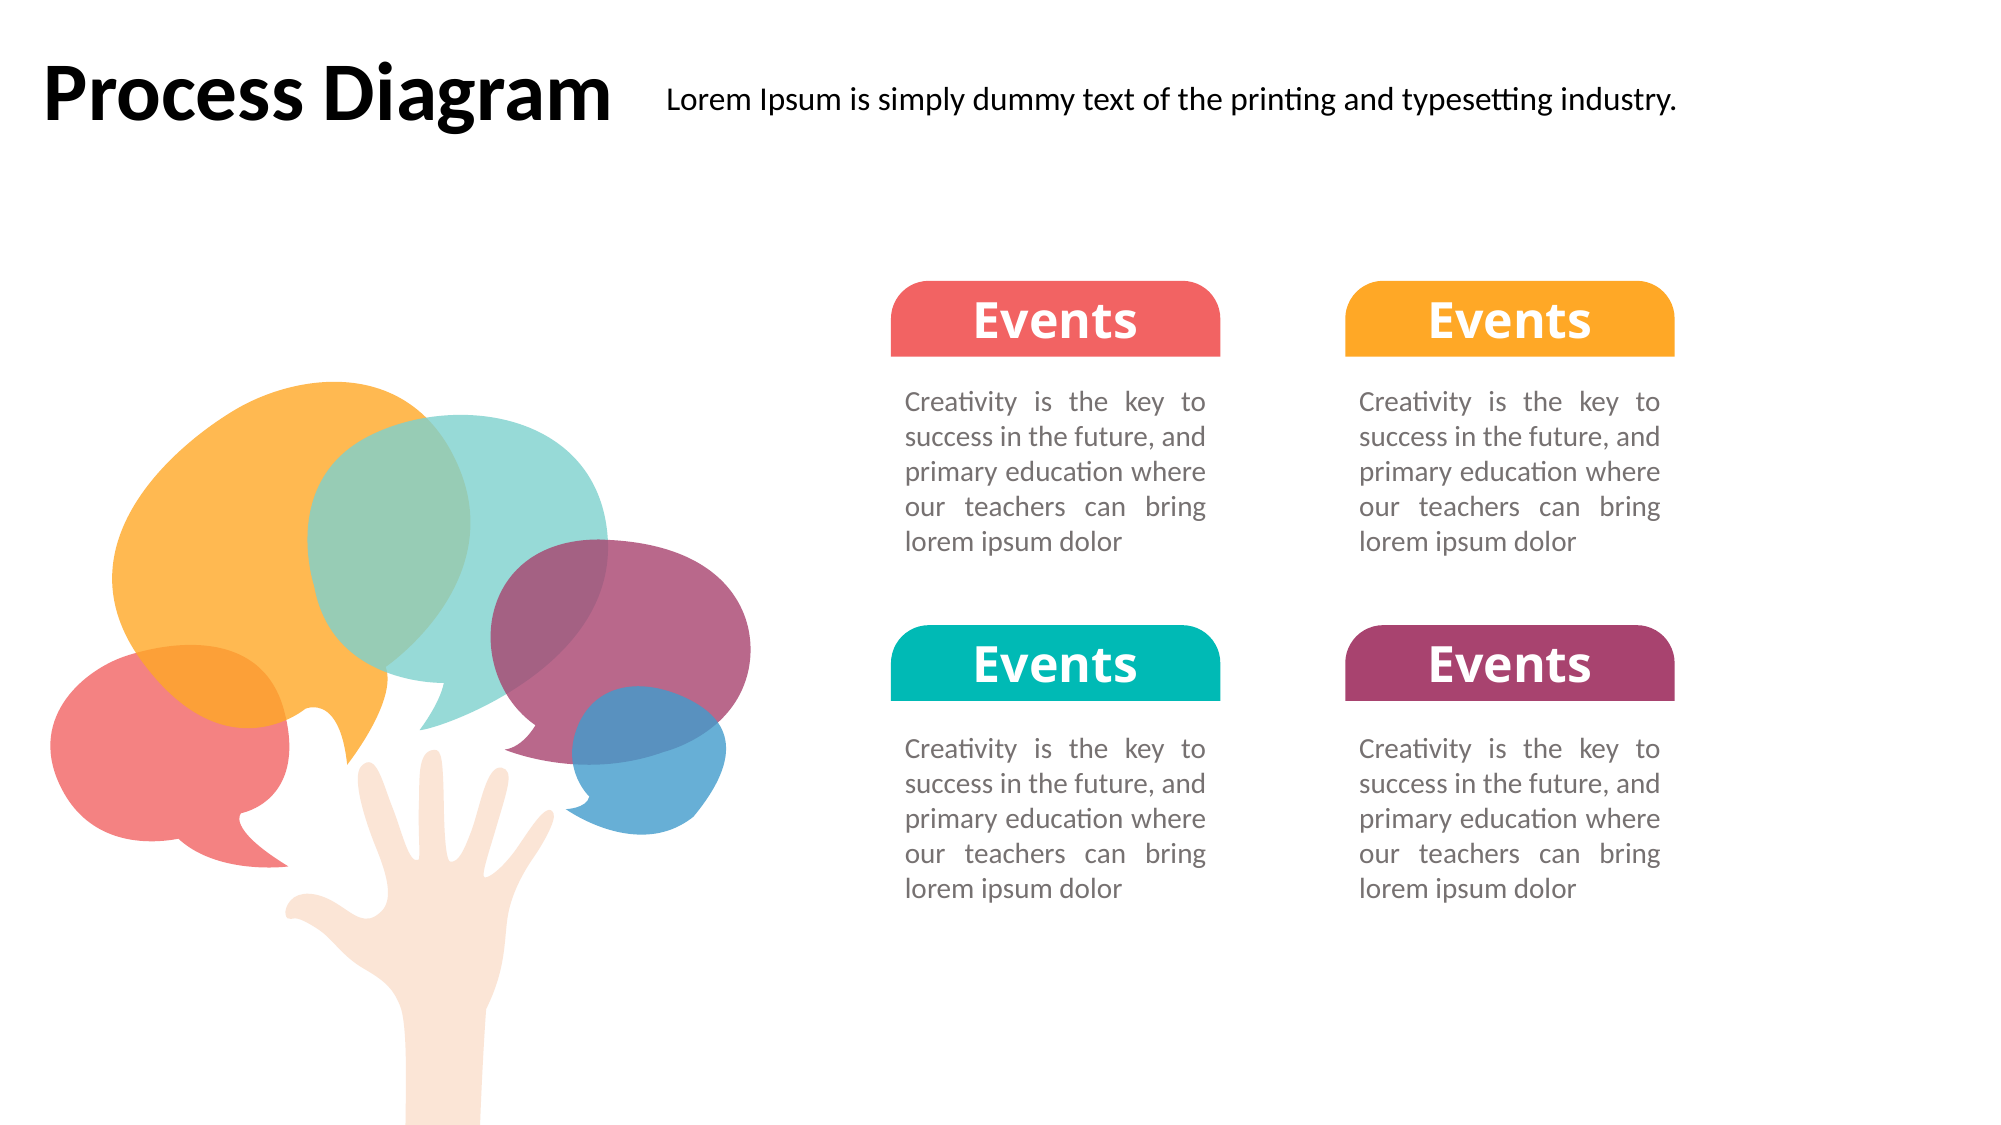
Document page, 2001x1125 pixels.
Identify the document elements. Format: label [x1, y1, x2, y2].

text_box [1323, 711, 1697, 923]
text_box [1344, 624, 1676, 702]
text_box [1344, 279, 1676, 358]
text_box [25, 381, 765, 1125]
text_box [651, 69, 1694, 125]
text_box [889, 279, 1222, 358]
text_box [868, 364, 1243, 576]
text_box [1323, 364, 1697, 576]
text_box [29, 29, 629, 145]
text_box [868, 711, 1243, 923]
text_box [889, 624, 1222, 702]
